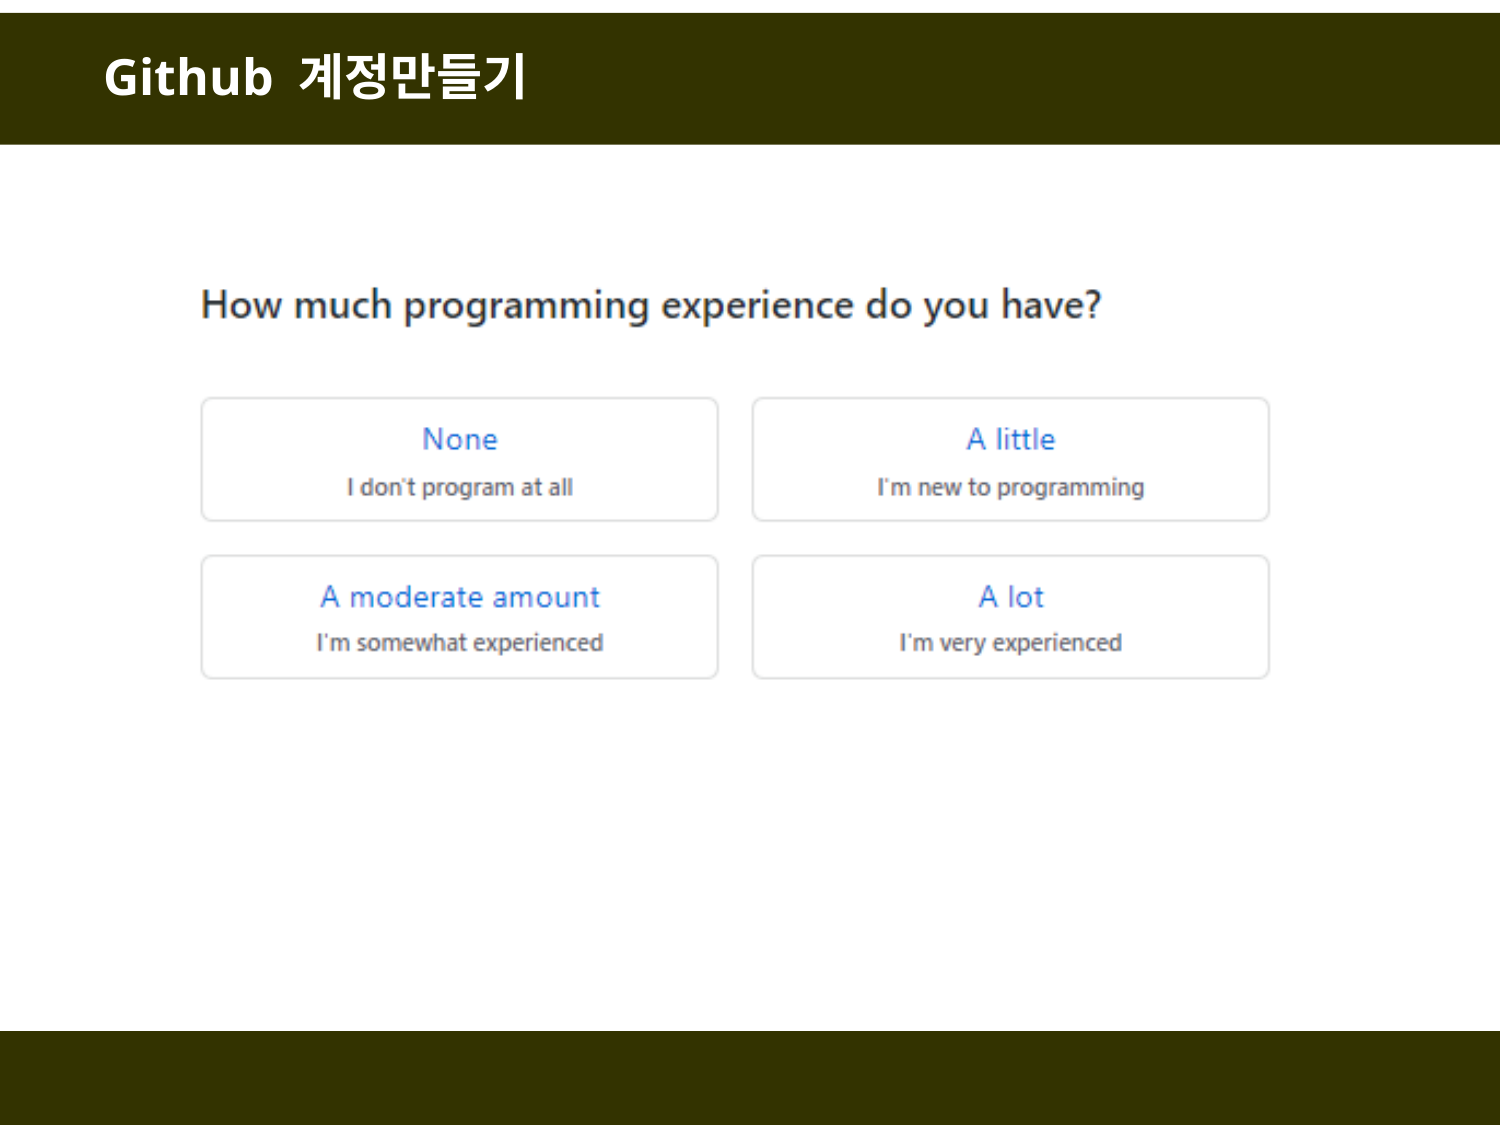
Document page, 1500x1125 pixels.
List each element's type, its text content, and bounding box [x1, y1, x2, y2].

title Github 계정만들기 [88, 31, 1282, 126]
picture [59, 264, 1345, 761]
